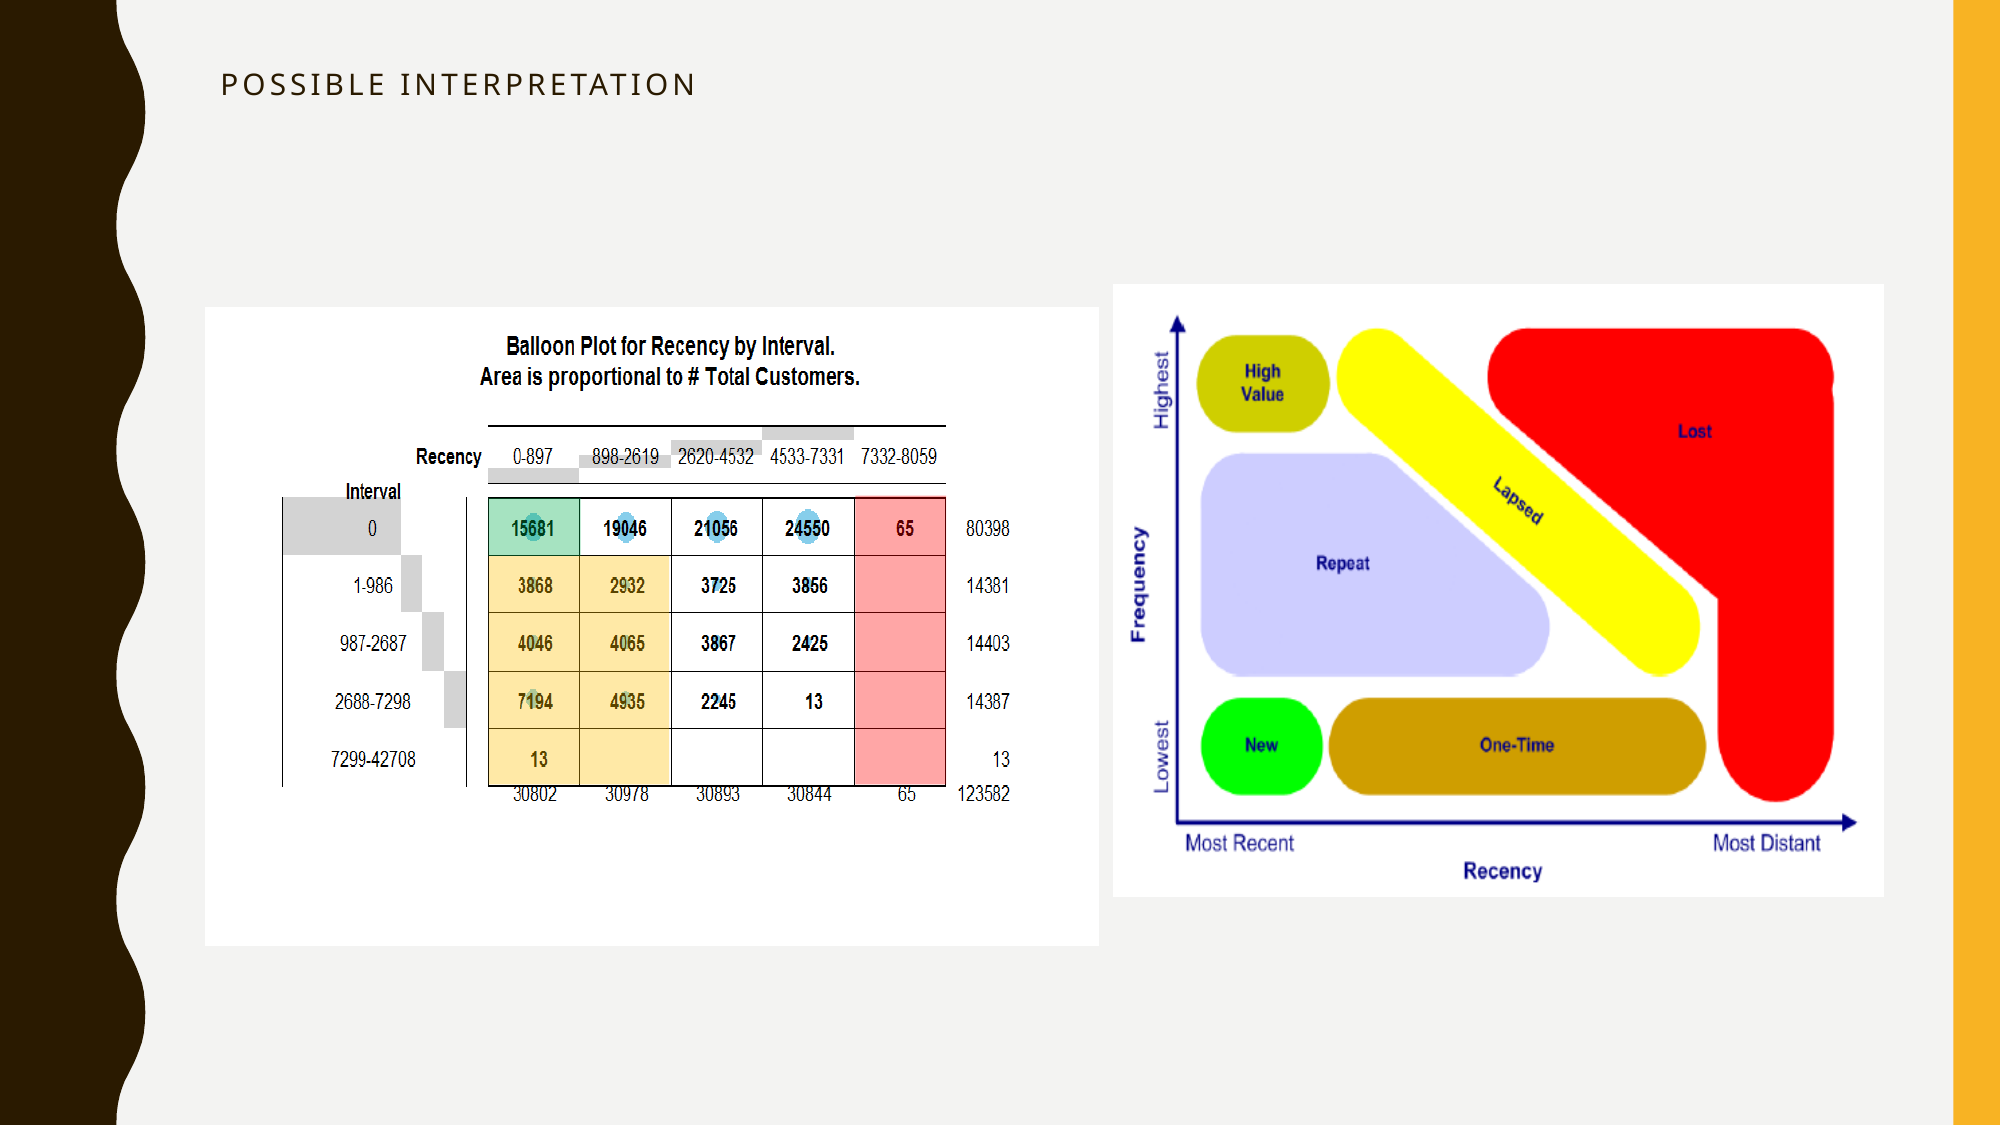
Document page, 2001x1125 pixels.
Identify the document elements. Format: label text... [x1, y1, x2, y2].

picture [1113, 284, 1884, 897]
title Possible interpretation [205, 62, 1922, 144]
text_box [205, 307, 1099, 946]
